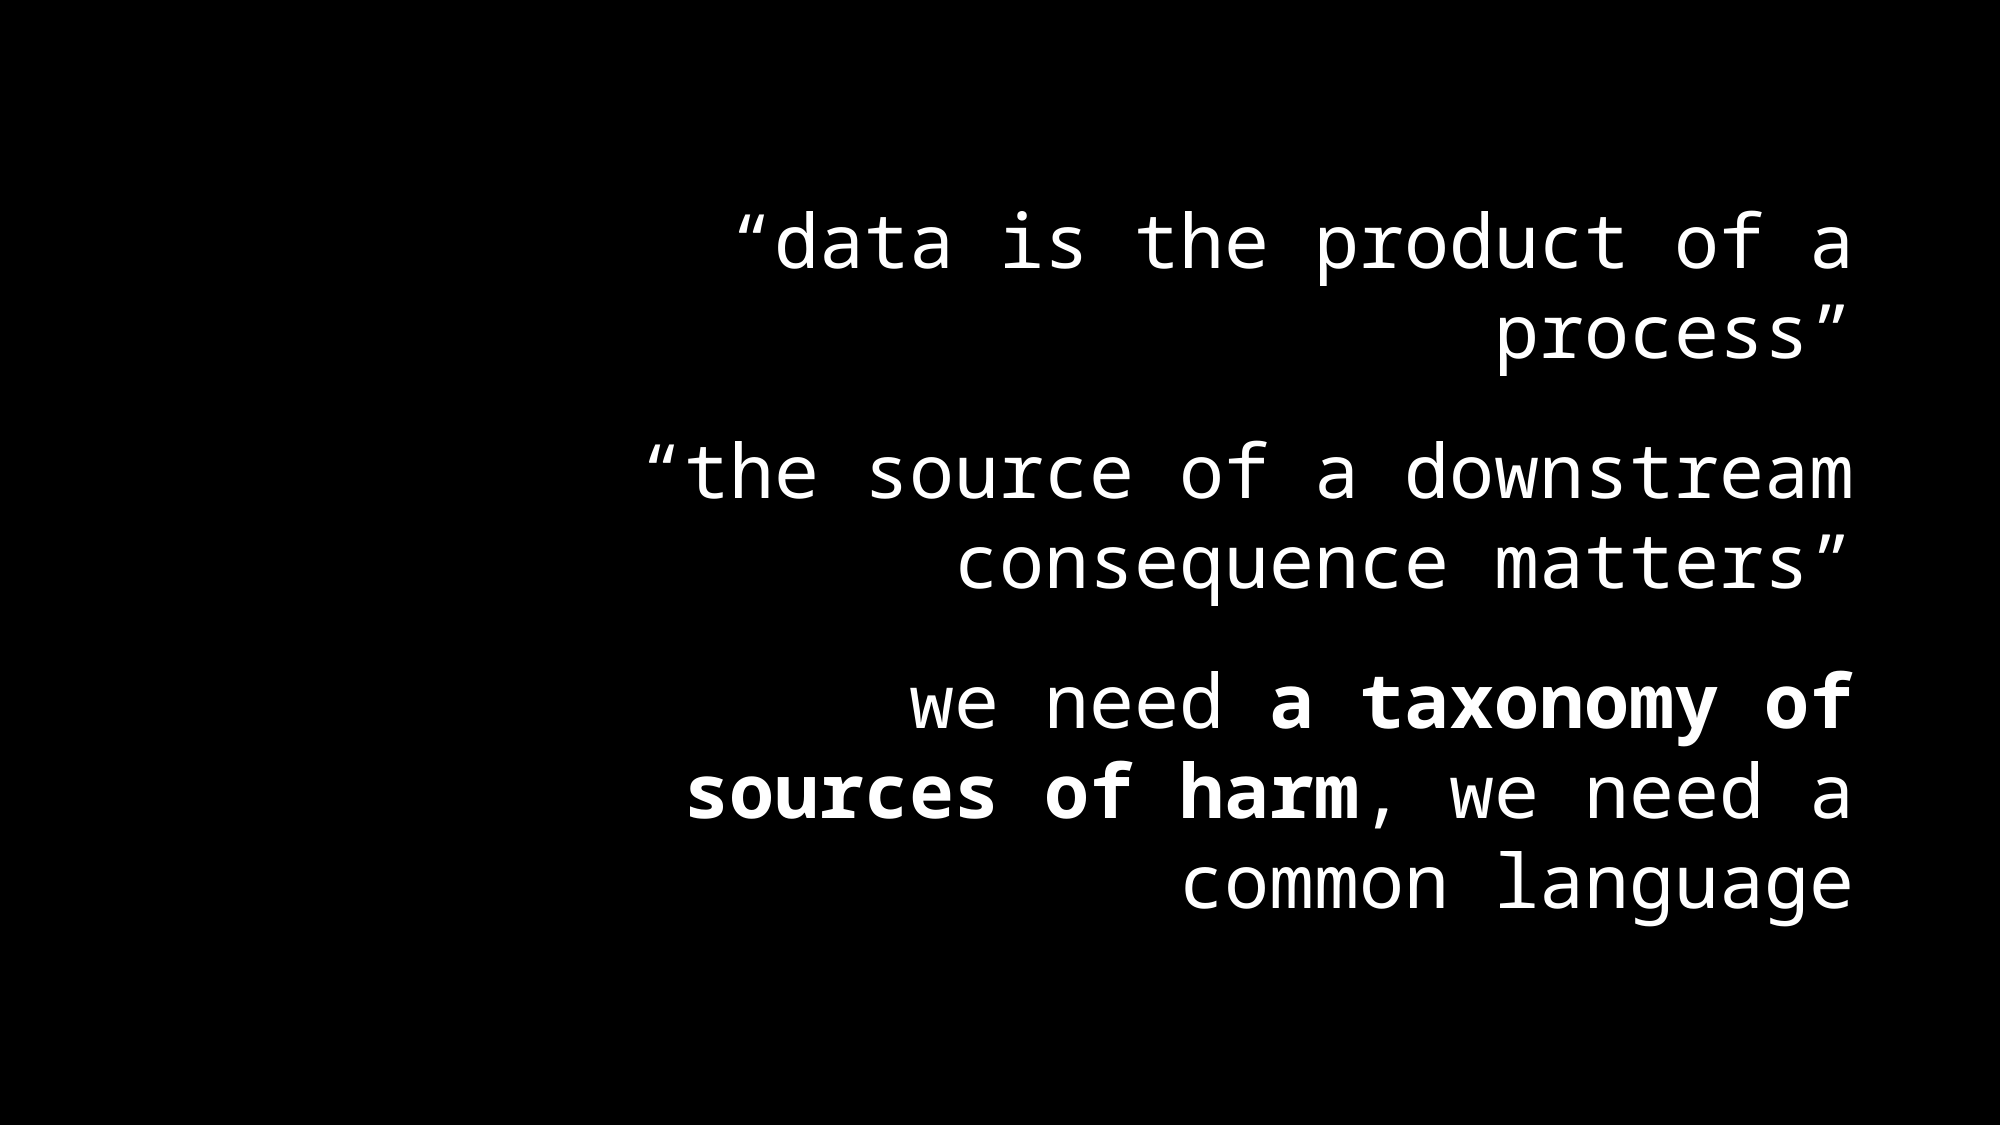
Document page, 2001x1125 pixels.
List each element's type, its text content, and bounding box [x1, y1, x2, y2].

text_box “data is the product of a process” “the source of a downstream consequence matters” we need a taxonomy of sources of harm, we need a common language [595, 186, 1869, 932]
